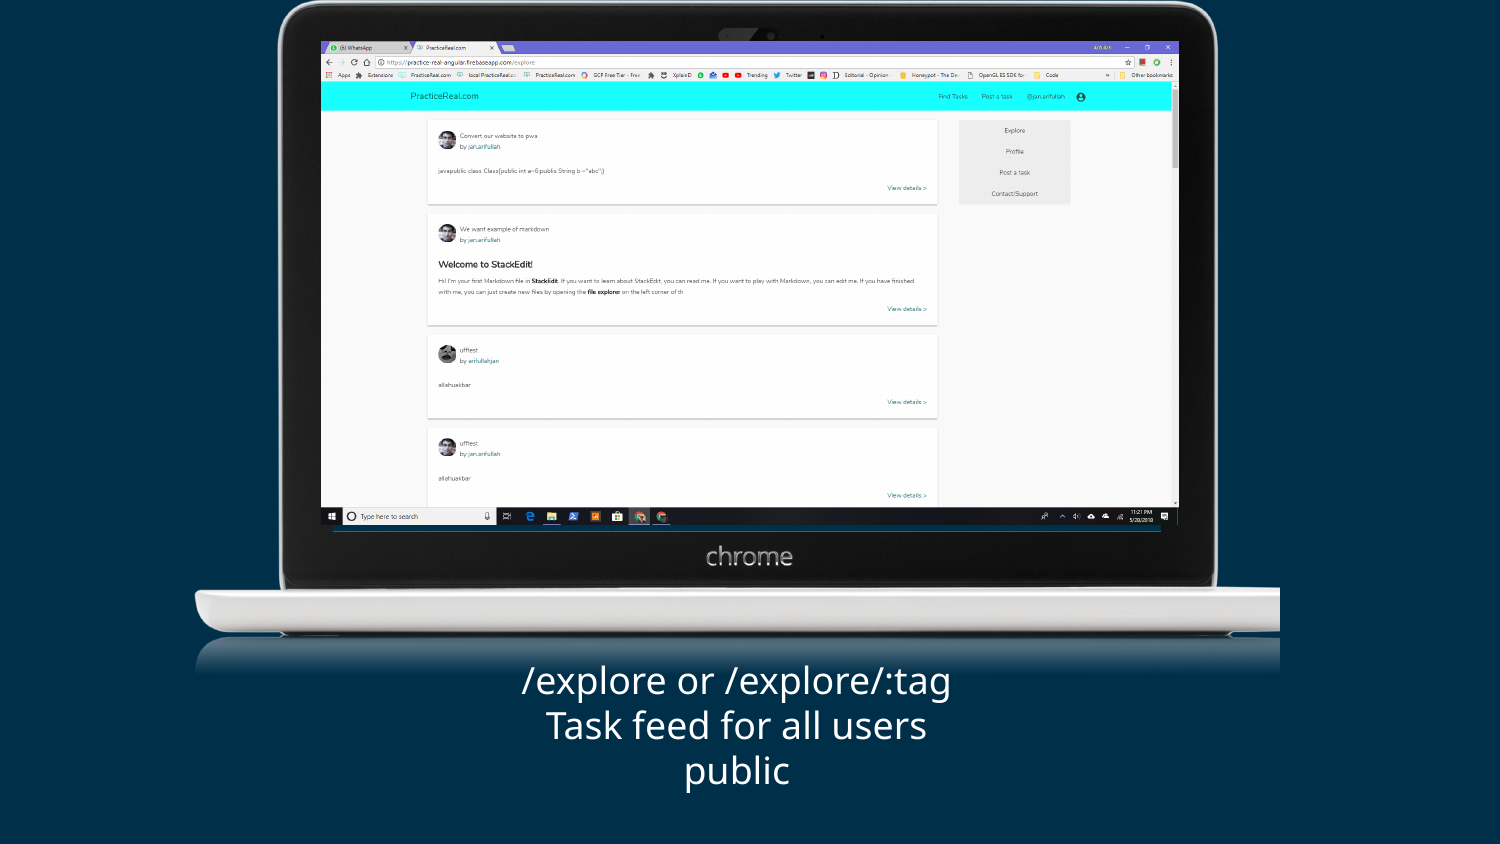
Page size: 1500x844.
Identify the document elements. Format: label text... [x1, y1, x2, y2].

picture [193, 0, 1281, 676]
text_box /explore or /explore/:tag Task feed for all users public [28, 641, 1445, 844]
